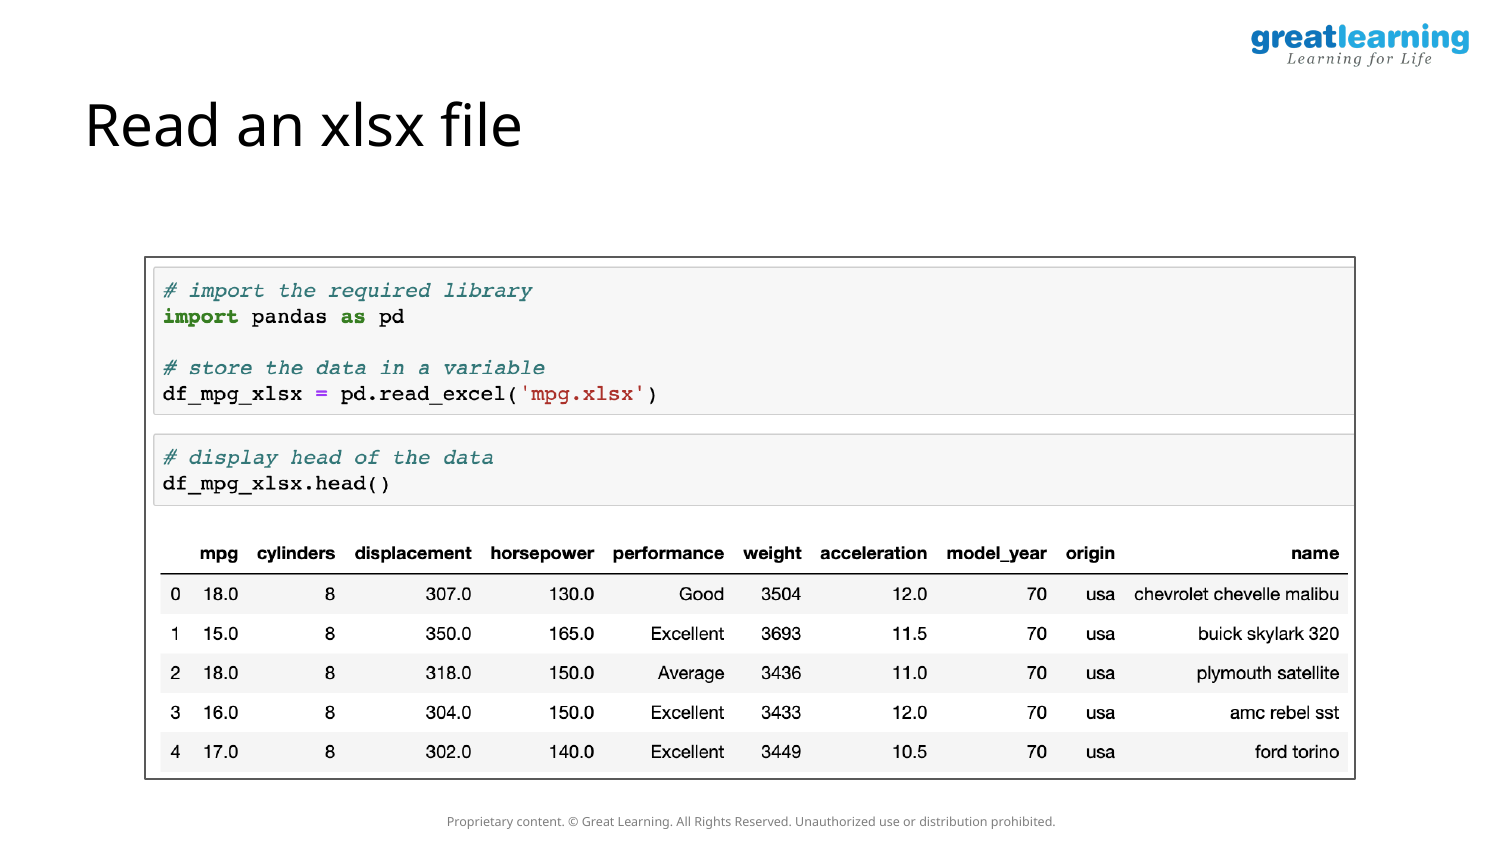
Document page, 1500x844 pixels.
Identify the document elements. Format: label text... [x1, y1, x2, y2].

title Read an xlsx file [69, 72, 1175, 167]
picture [1251, 23, 1469, 67]
picture [145, 257, 1355, 779]
